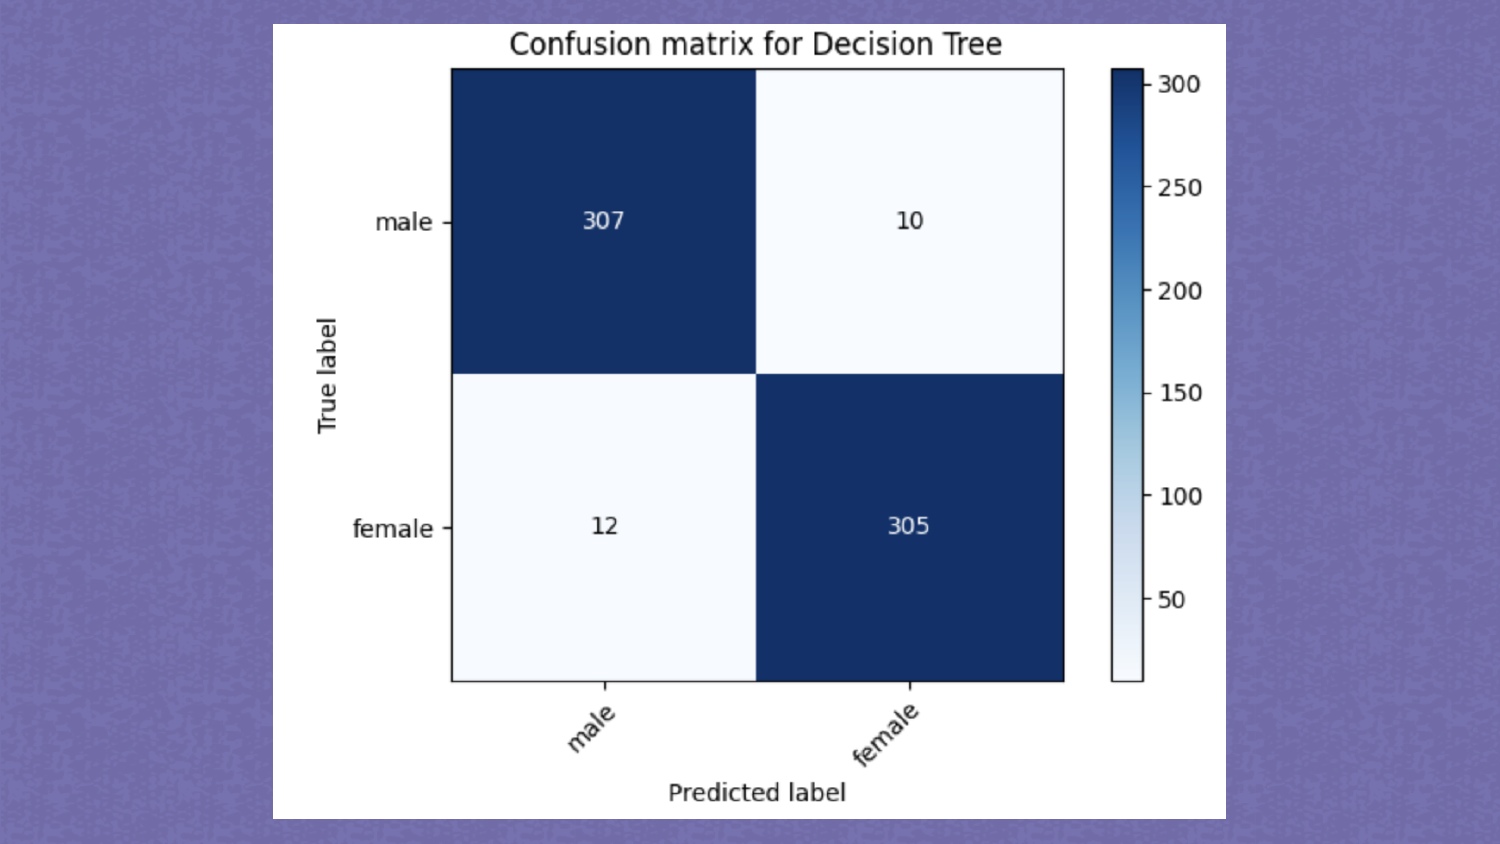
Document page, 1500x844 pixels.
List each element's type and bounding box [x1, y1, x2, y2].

picture [273, 24, 1227, 819]
